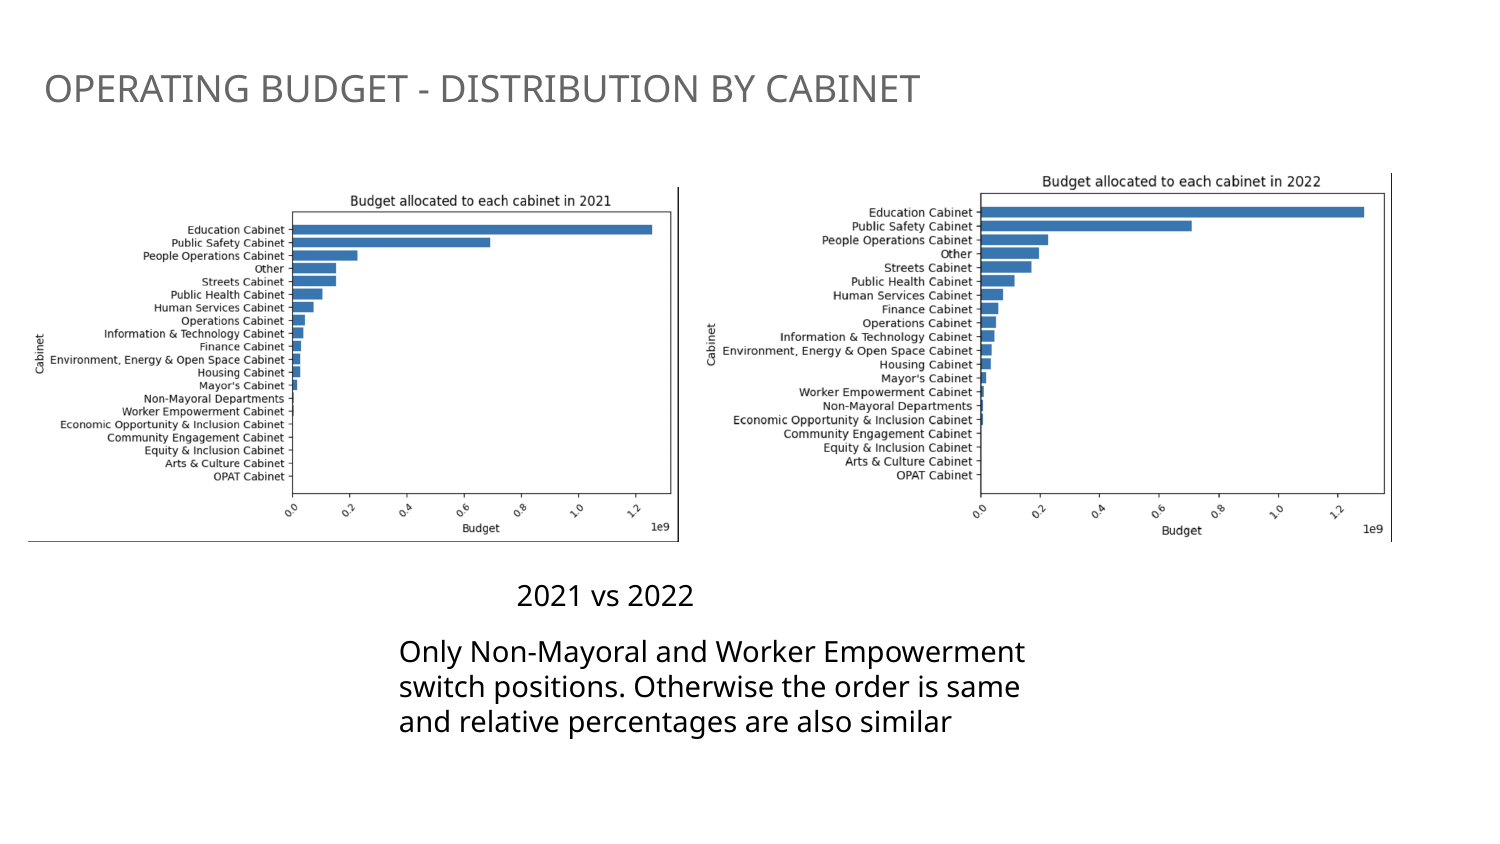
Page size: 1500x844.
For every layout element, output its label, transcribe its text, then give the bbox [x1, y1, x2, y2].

picture [28, 187, 679, 543]
picture [701, 173, 1392, 543]
text_box 2021 vs 2022 [501, 562, 1205, 628]
text_box OPERATING BUDGET - DISTRIBUTION BY CABINET [28, 49, 1124, 125]
text_box Only Non-Mayoral and Worker Empowerment switch positions. Otherwise the order is same and relative percentages are also similar [384, 618, 1088, 754]
